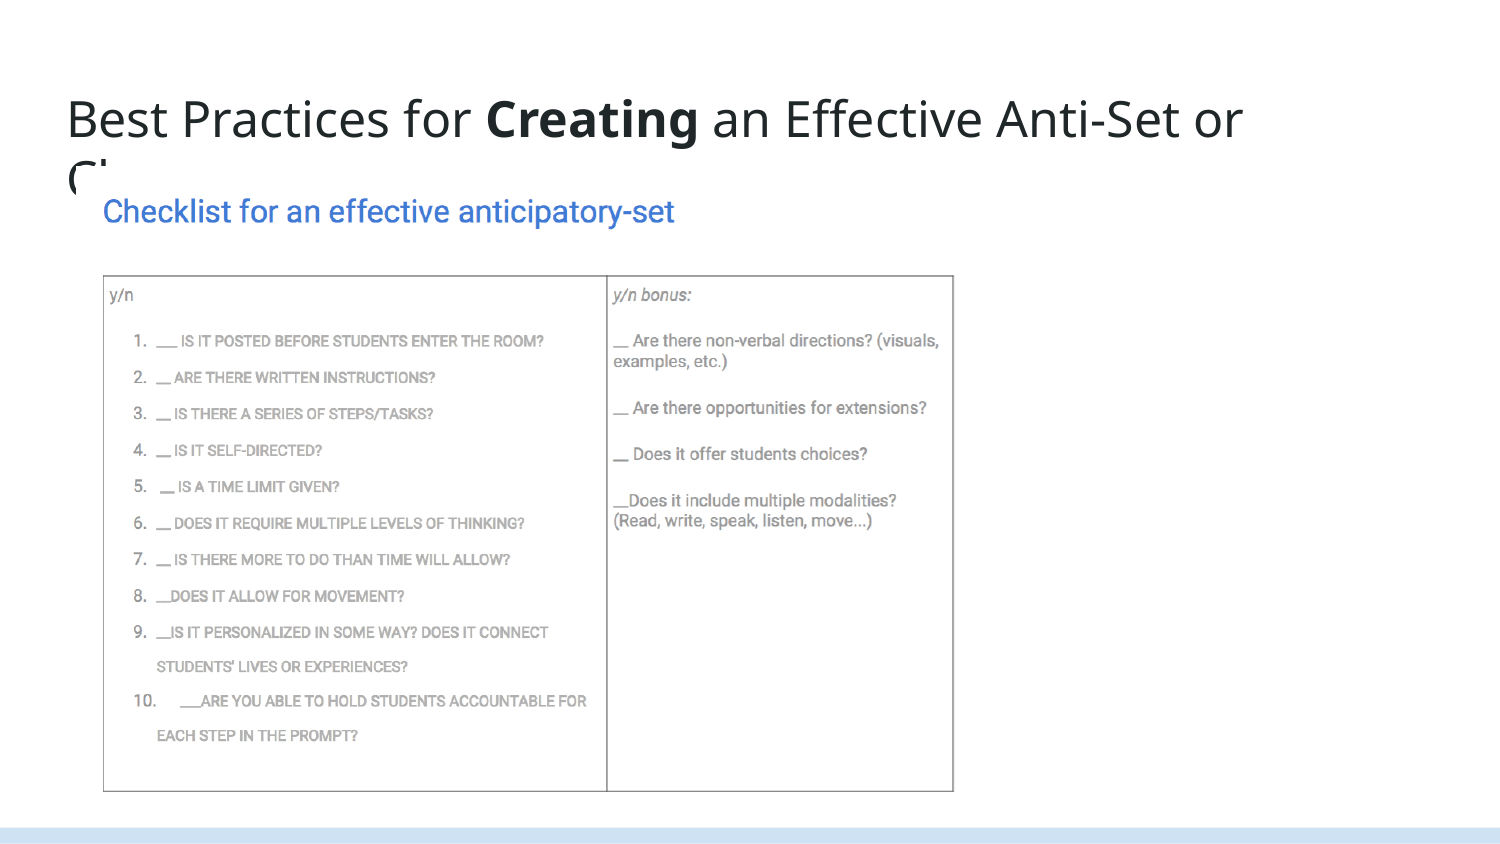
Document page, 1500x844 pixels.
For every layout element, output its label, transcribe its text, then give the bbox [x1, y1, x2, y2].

picture [76, 166, 996, 819]
title Best Practices for Creating an Effective Anti-Set or Closure [51, 72, 1449, 167]
